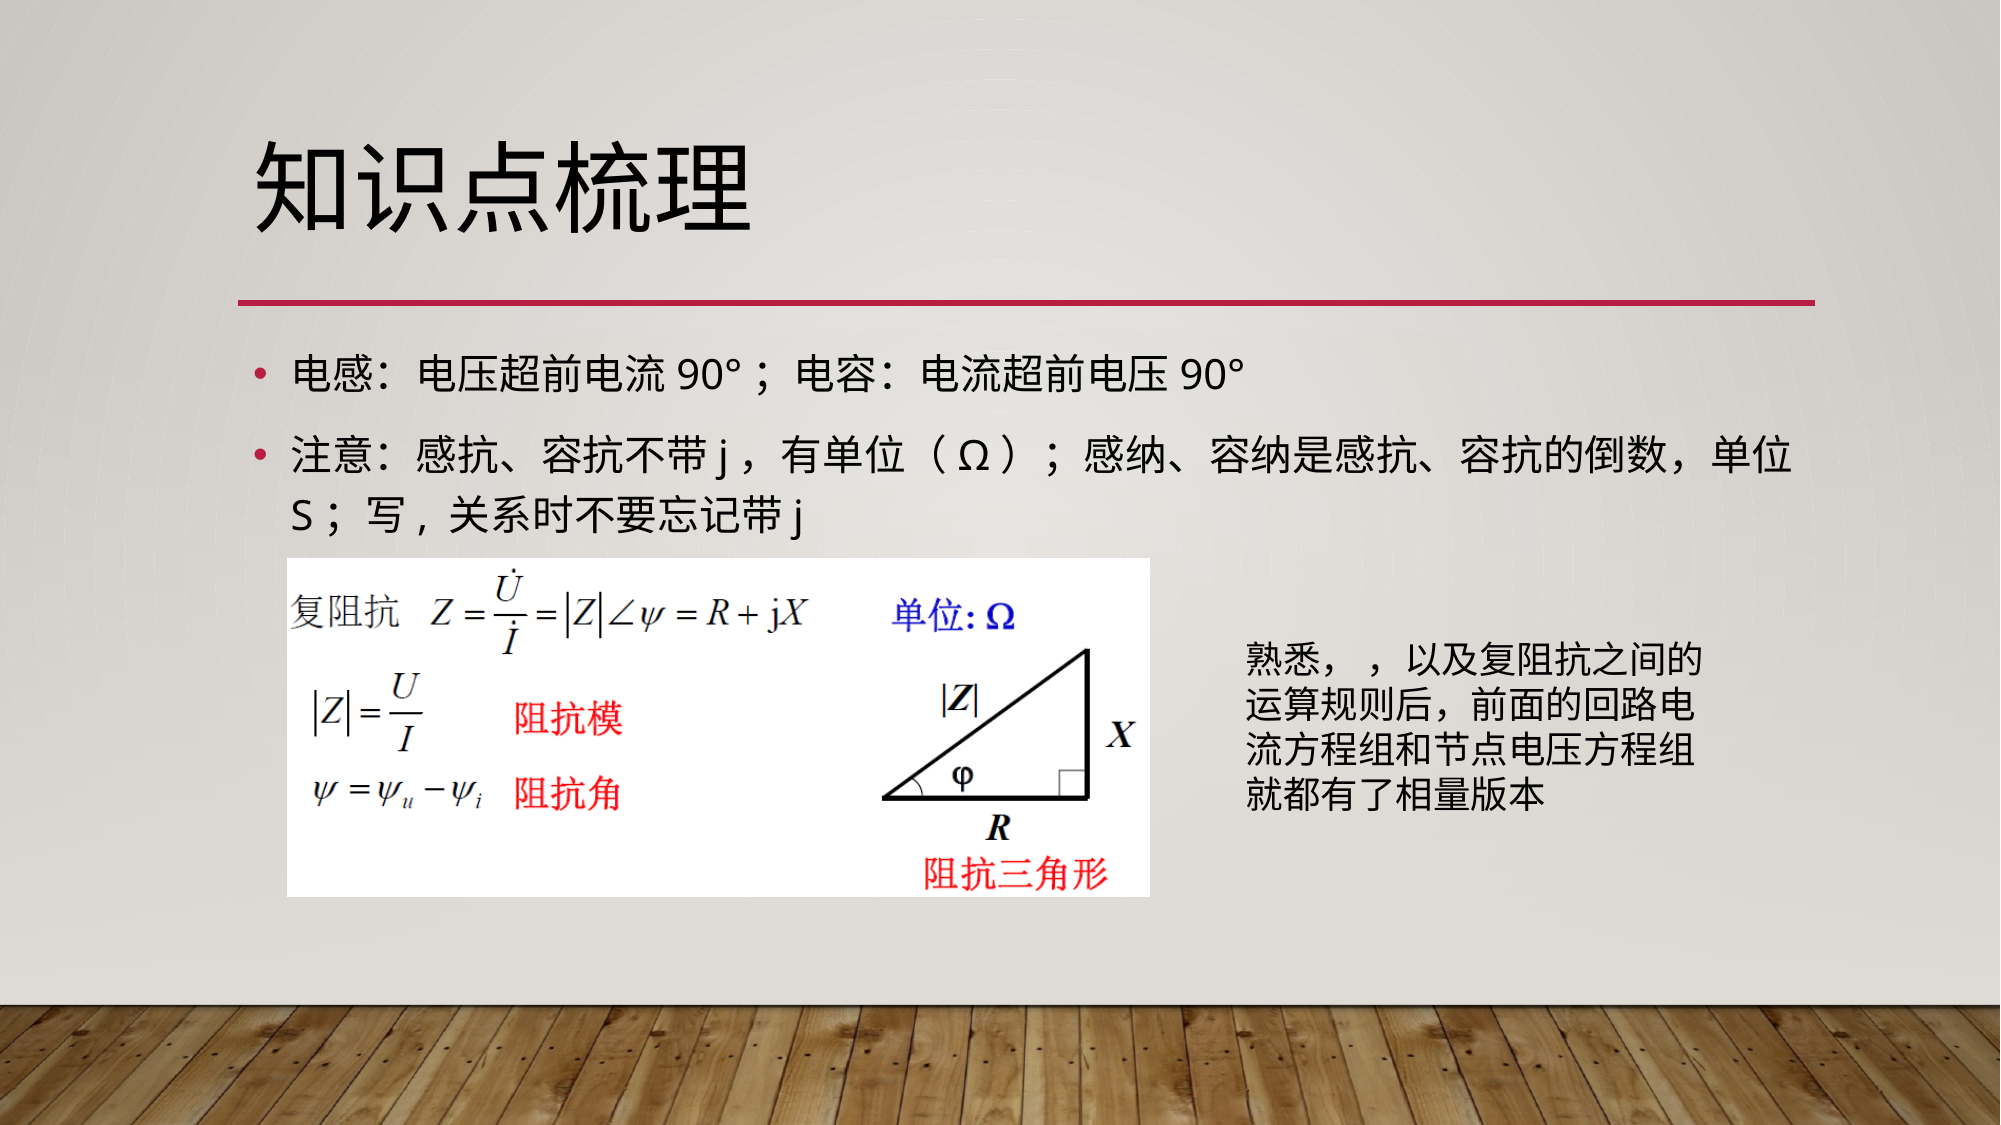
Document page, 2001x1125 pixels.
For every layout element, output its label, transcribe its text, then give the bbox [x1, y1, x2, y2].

title 知识点梳理 [238, 131, 1814, 305]
picture [0, 1005, 2000, 1125]
picture [286, 557, 1151, 897]
